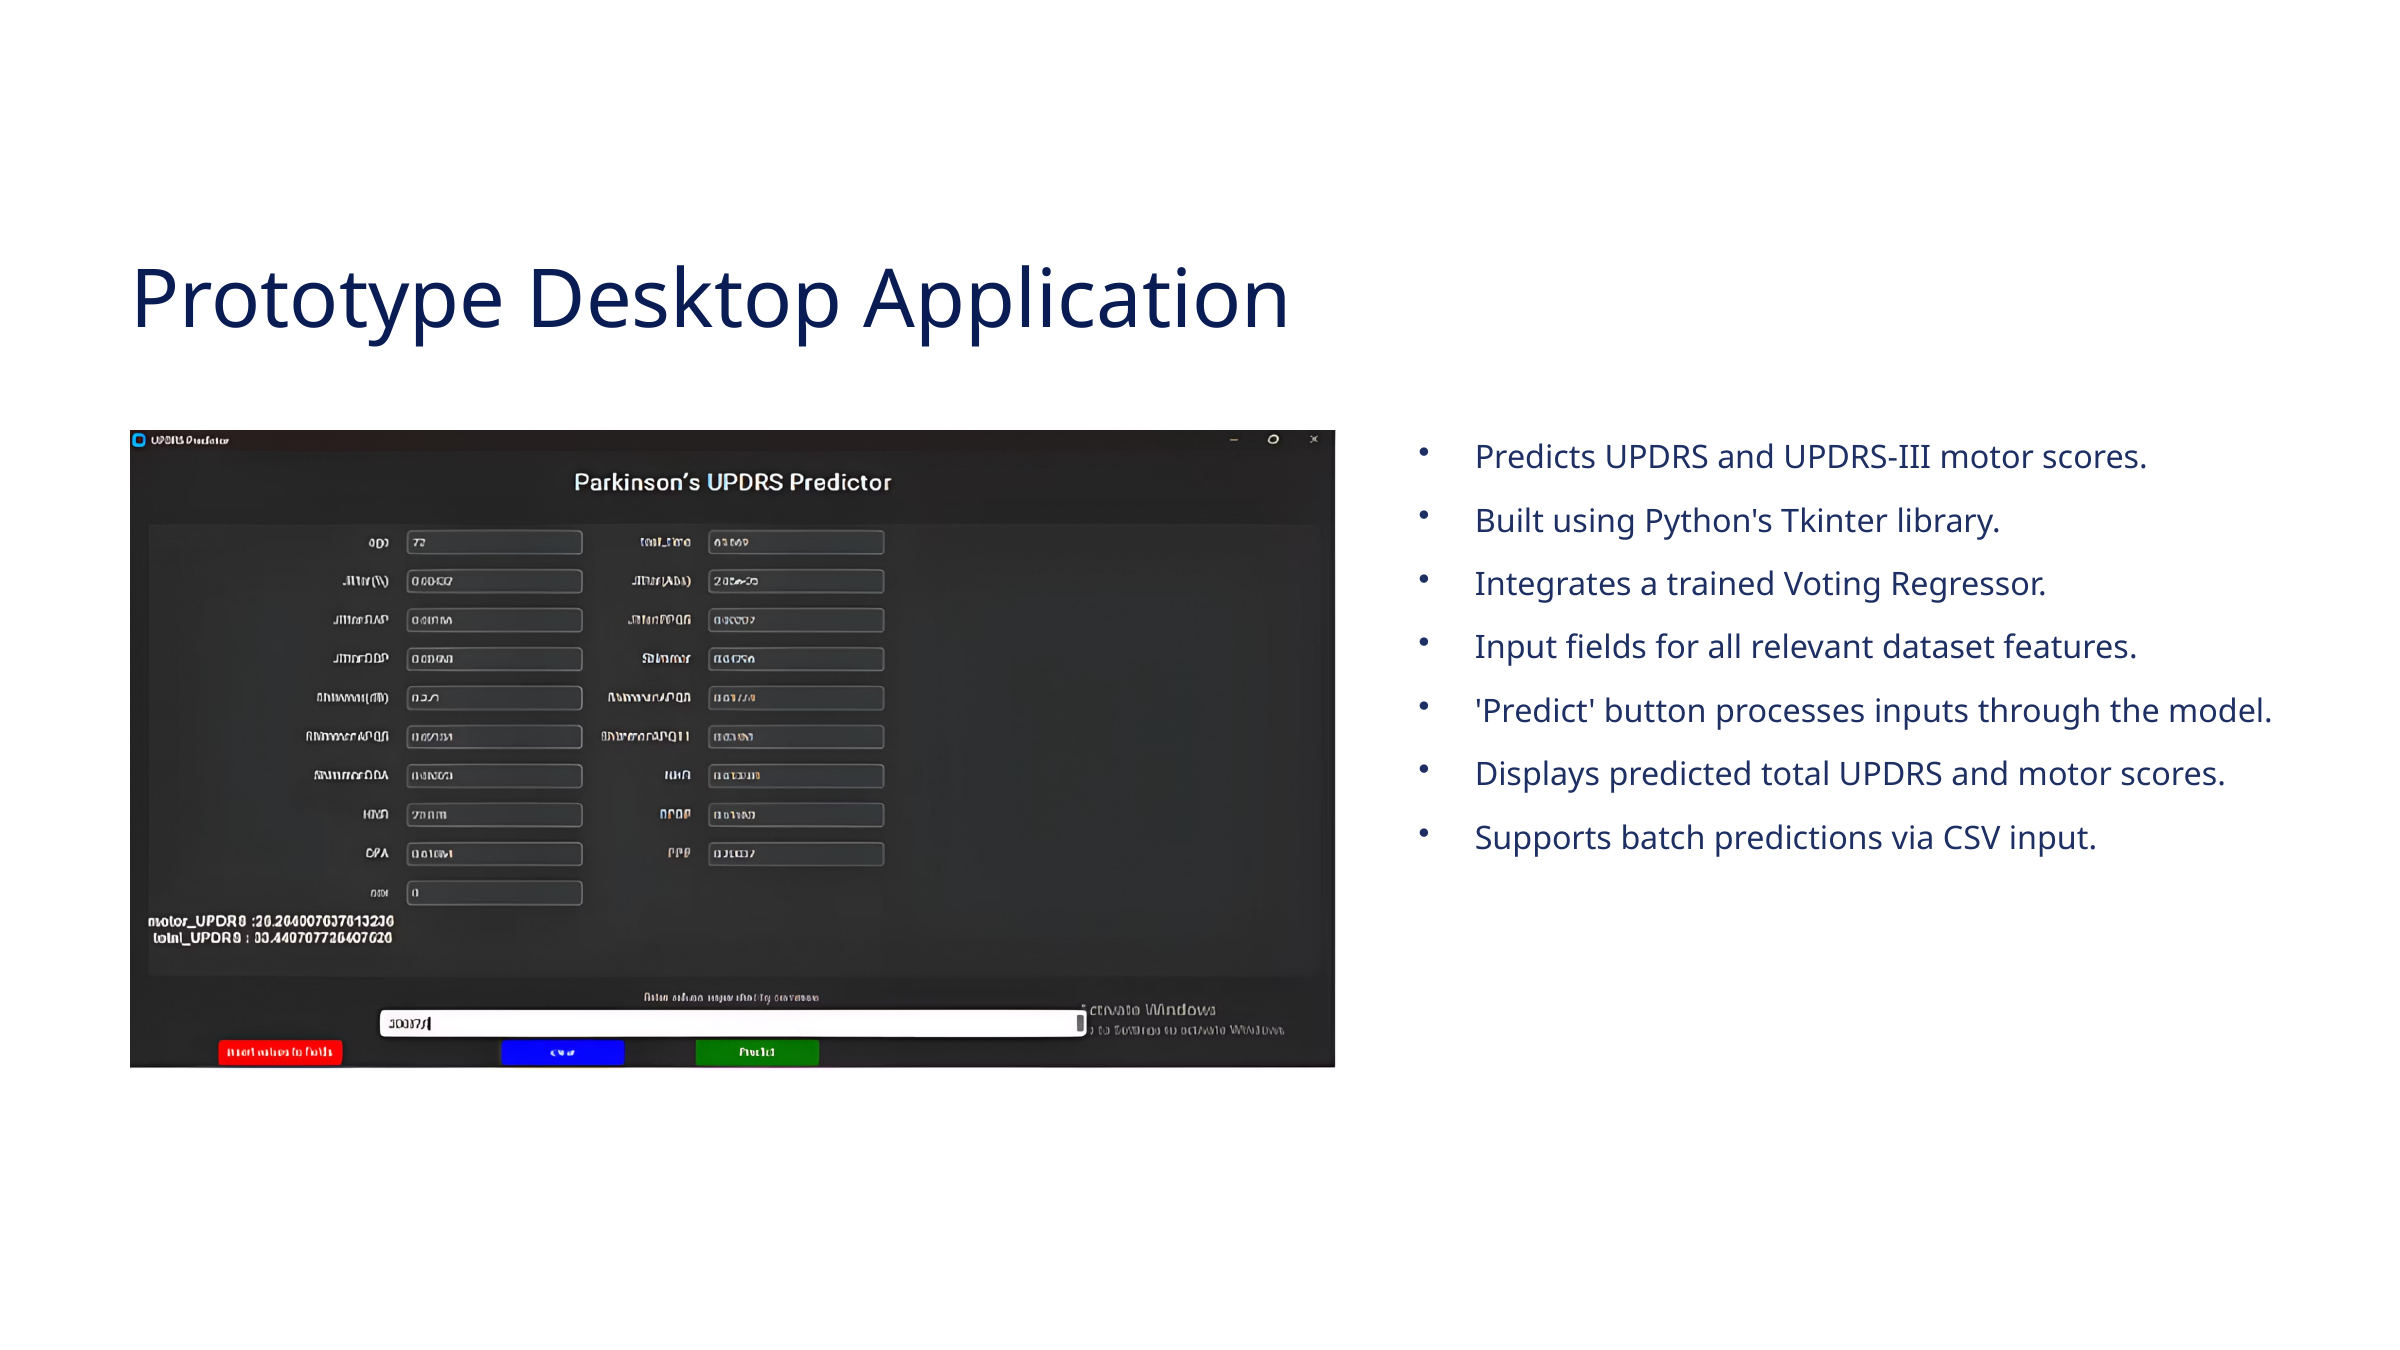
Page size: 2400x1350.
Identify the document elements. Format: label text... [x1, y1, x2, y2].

text_box Predicts UPDRS and UPDRS-III motor scores. [1418, 422, 2271, 475]
text_box Integrates a trained Voting Regressor. [1418, 549, 2271, 602]
text_box 'Predict' button processes inputs through the model. [1418, 676, 2271, 729]
picture [130, 430, 1338, 1071]
text_box Supports batch predictions via CSV input. [1418, 803, 2271, 856]
text_box Prototype Desktop Application [130, 243, 1316, 345]
text_box Built using Python's Tkinter library. [1418, 486, 2271, 539]
text_box Displays predicted total UPDRS and motor scores. [1418, 740, 2271, 793]
text_box Input fields for all relevant dataset features. [1418, 613, 2271, 666]
